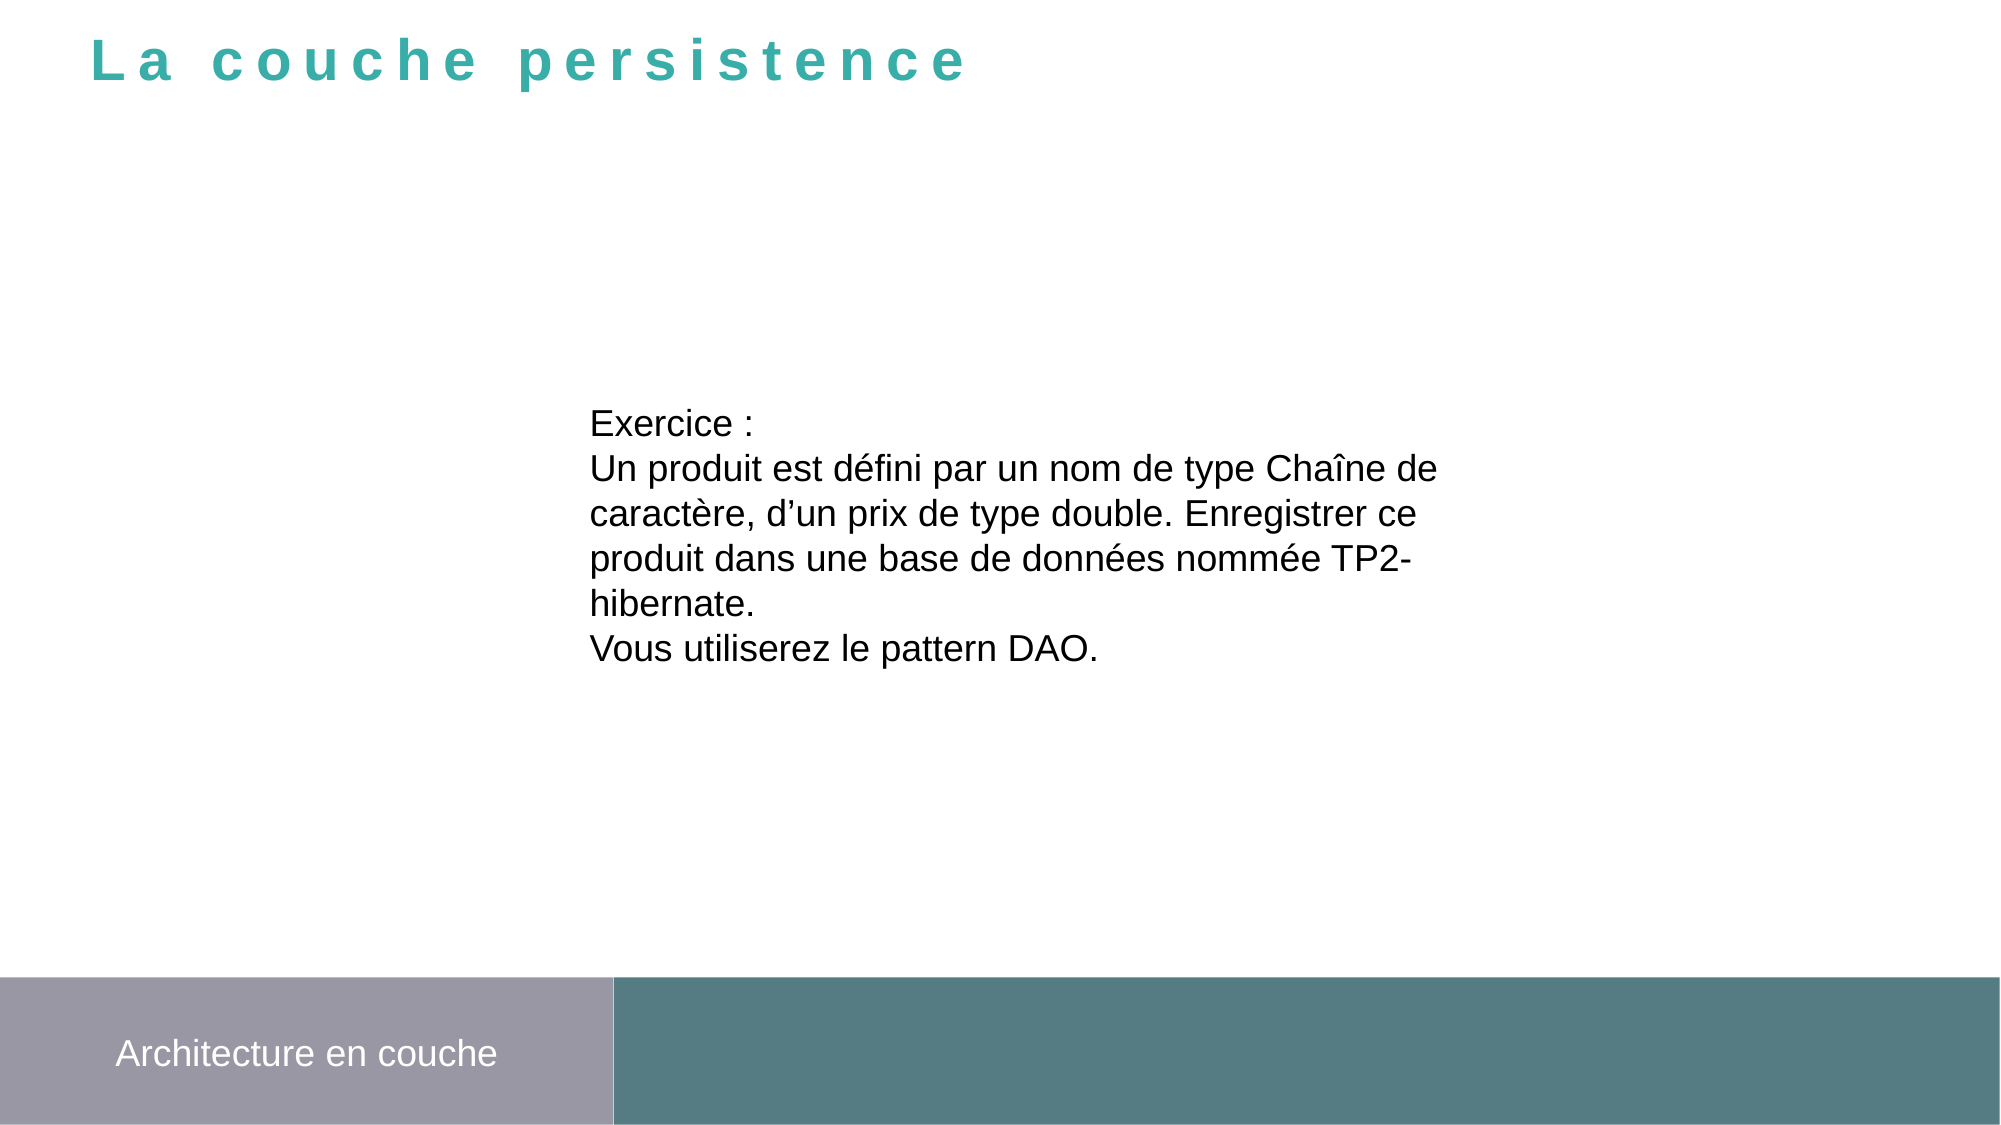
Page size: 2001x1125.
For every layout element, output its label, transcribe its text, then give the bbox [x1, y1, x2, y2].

text_box Architecture en couche [0, 975, 612, 1125]
text_box [612, 975, 2000, 1125]
text_box Exercice : Un produit est défini par un nom de type Chaîne de caractère, d’un prix de type double. Enregistrer ce produit dans une base de données nommée TP2-hibernate. Vous utiliserez le pattern DAO. [574, 391, 1471, 677]
text_box La couche persistence [90, 40, 1060, 93]
